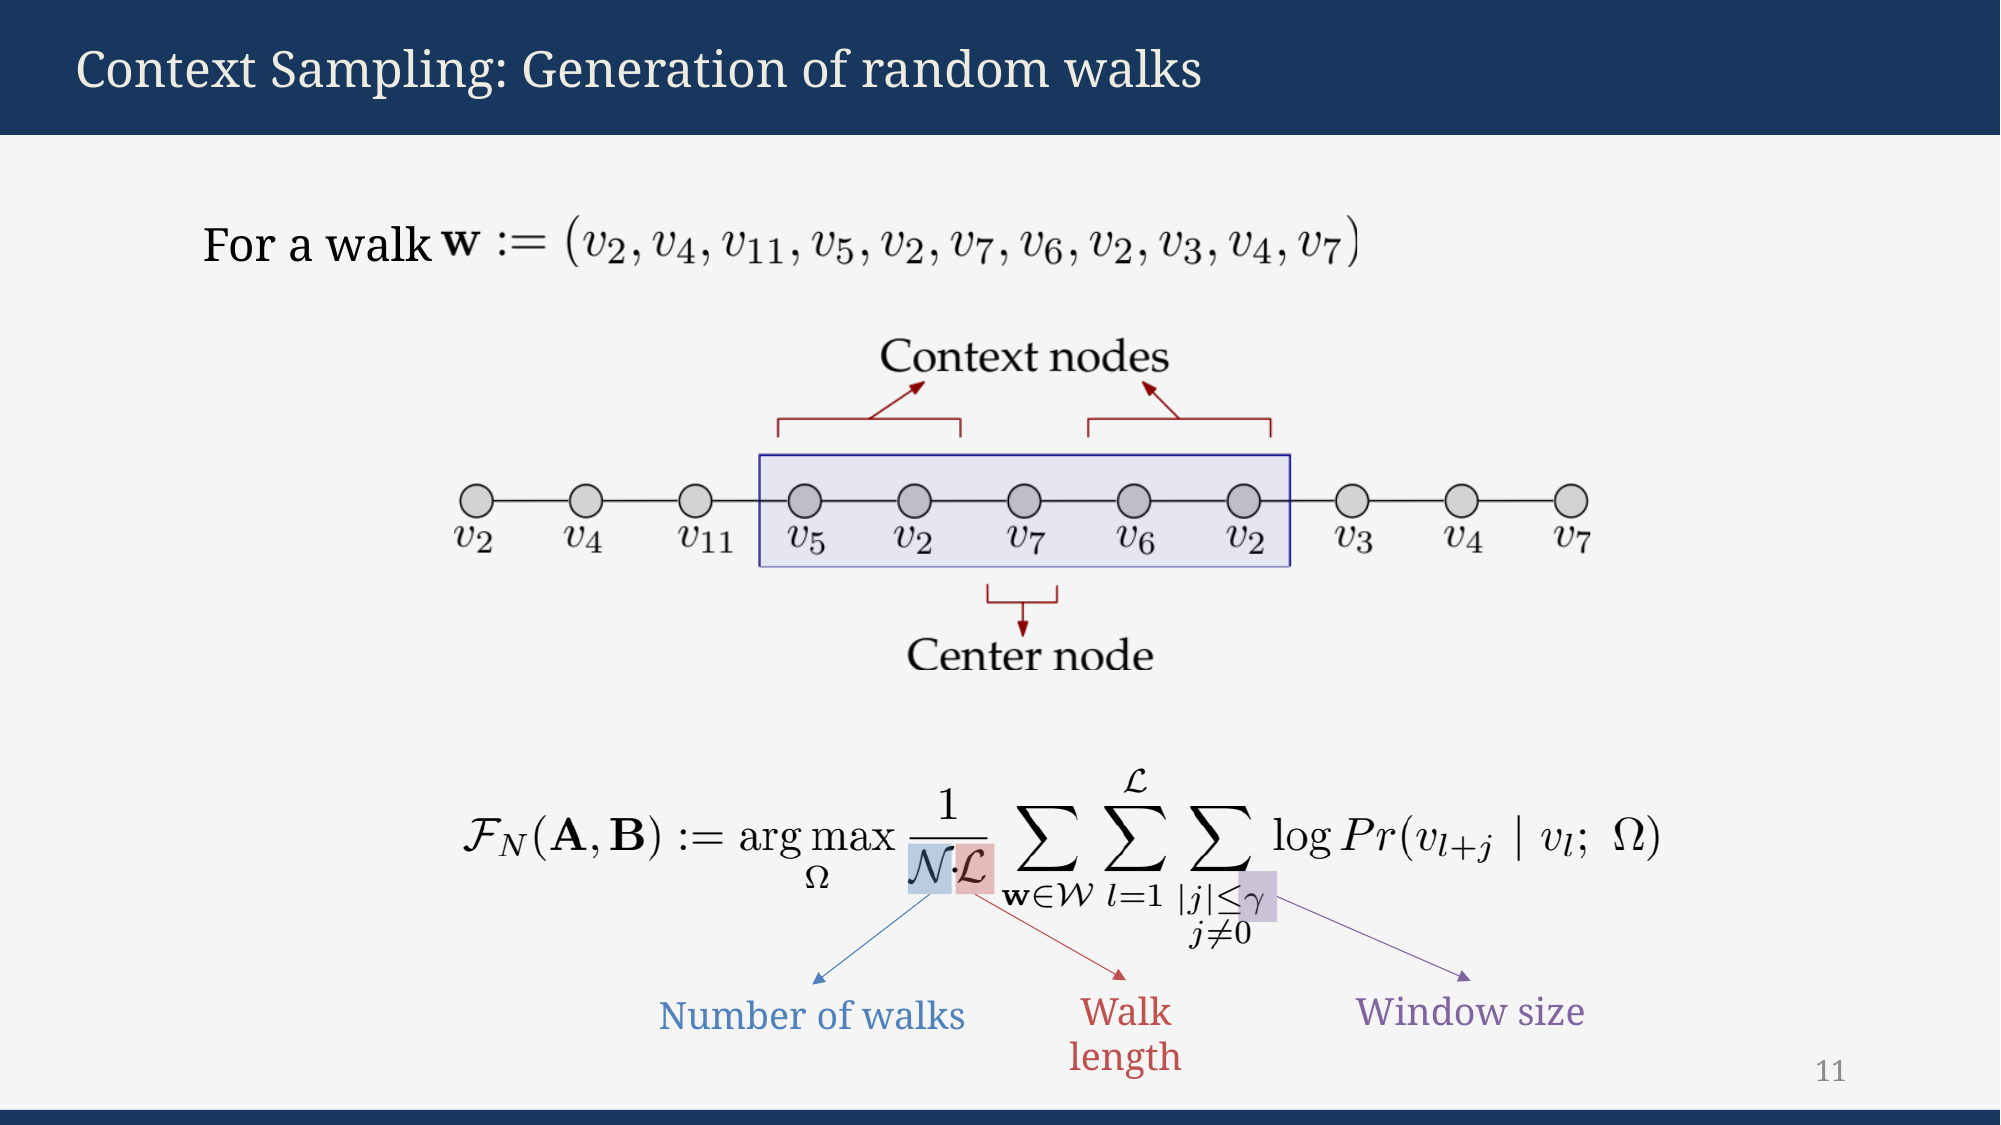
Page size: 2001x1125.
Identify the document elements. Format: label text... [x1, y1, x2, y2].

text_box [1277, 896, 1471, 981]
text_box [0, 1109, 2000, 1125]
text_box Number of walks [633, 984, 992, 1045]
picture [440, 215, 1358, 267]
text_box Context Sampling: Generation of random walks [0, 0, 2000, 136]
slide_number 11 [1412, 1042, 1863, 1103]
text_box Walk length [1008, 980, 1244, 1085]
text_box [812, 894, 930, 985]
picture [461, 766, 1691, 972]
text_box For a walk [188, 202, 455, 272]
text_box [974, 894, 1126, 981]
picture [454, 336, 1591, 670]
text_box Window size [1322, 980, 1619, 1041]
